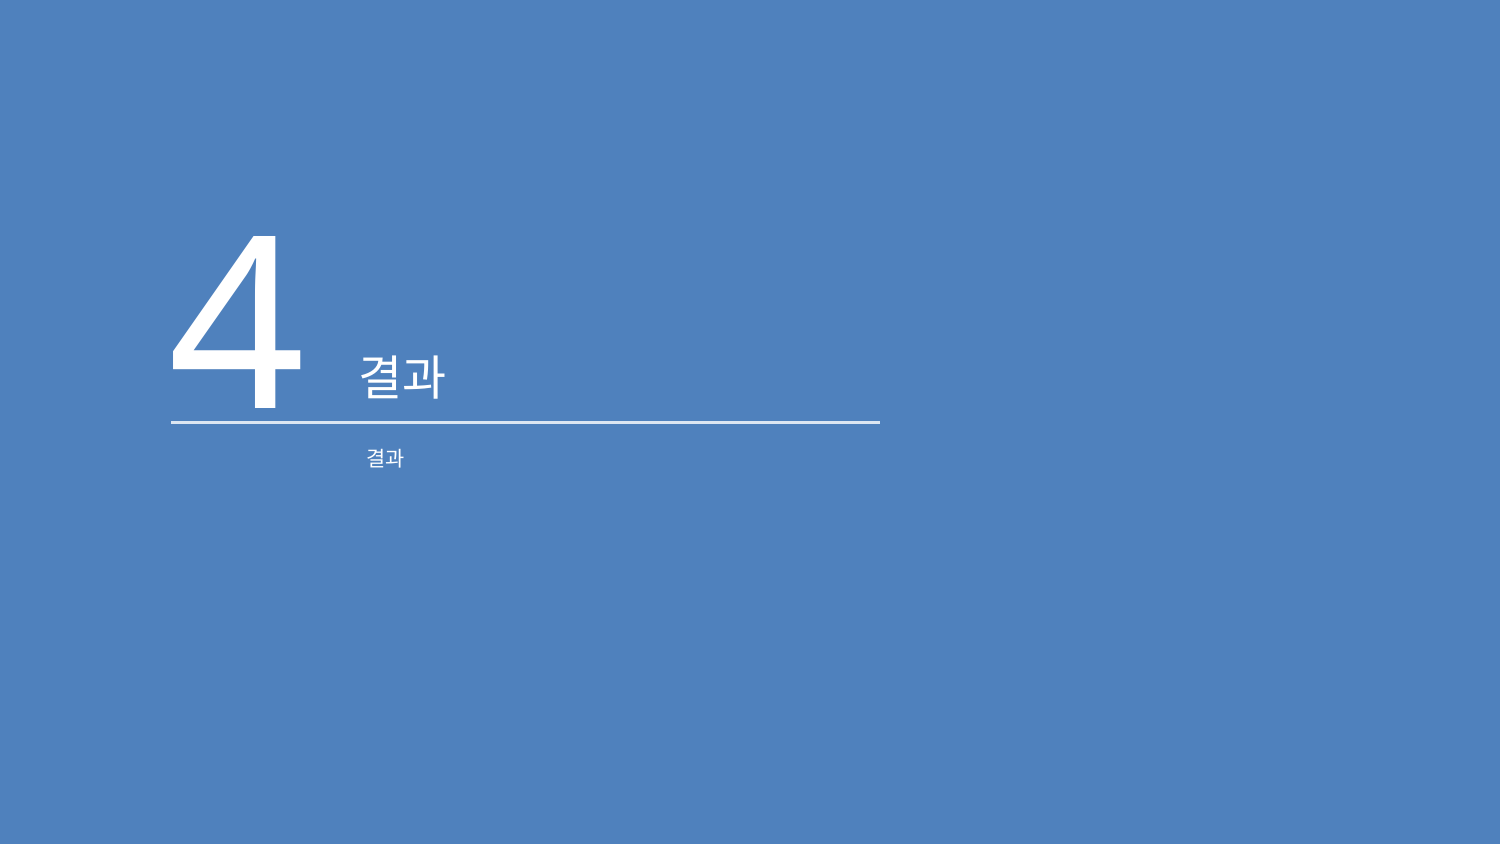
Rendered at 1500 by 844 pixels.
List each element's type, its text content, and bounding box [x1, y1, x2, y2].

text_box 4 [153, 161, 320, 464]
text_box 결과 [343, 340, 462, 413]
text_box 결과 [352, 438, 420, 478]
